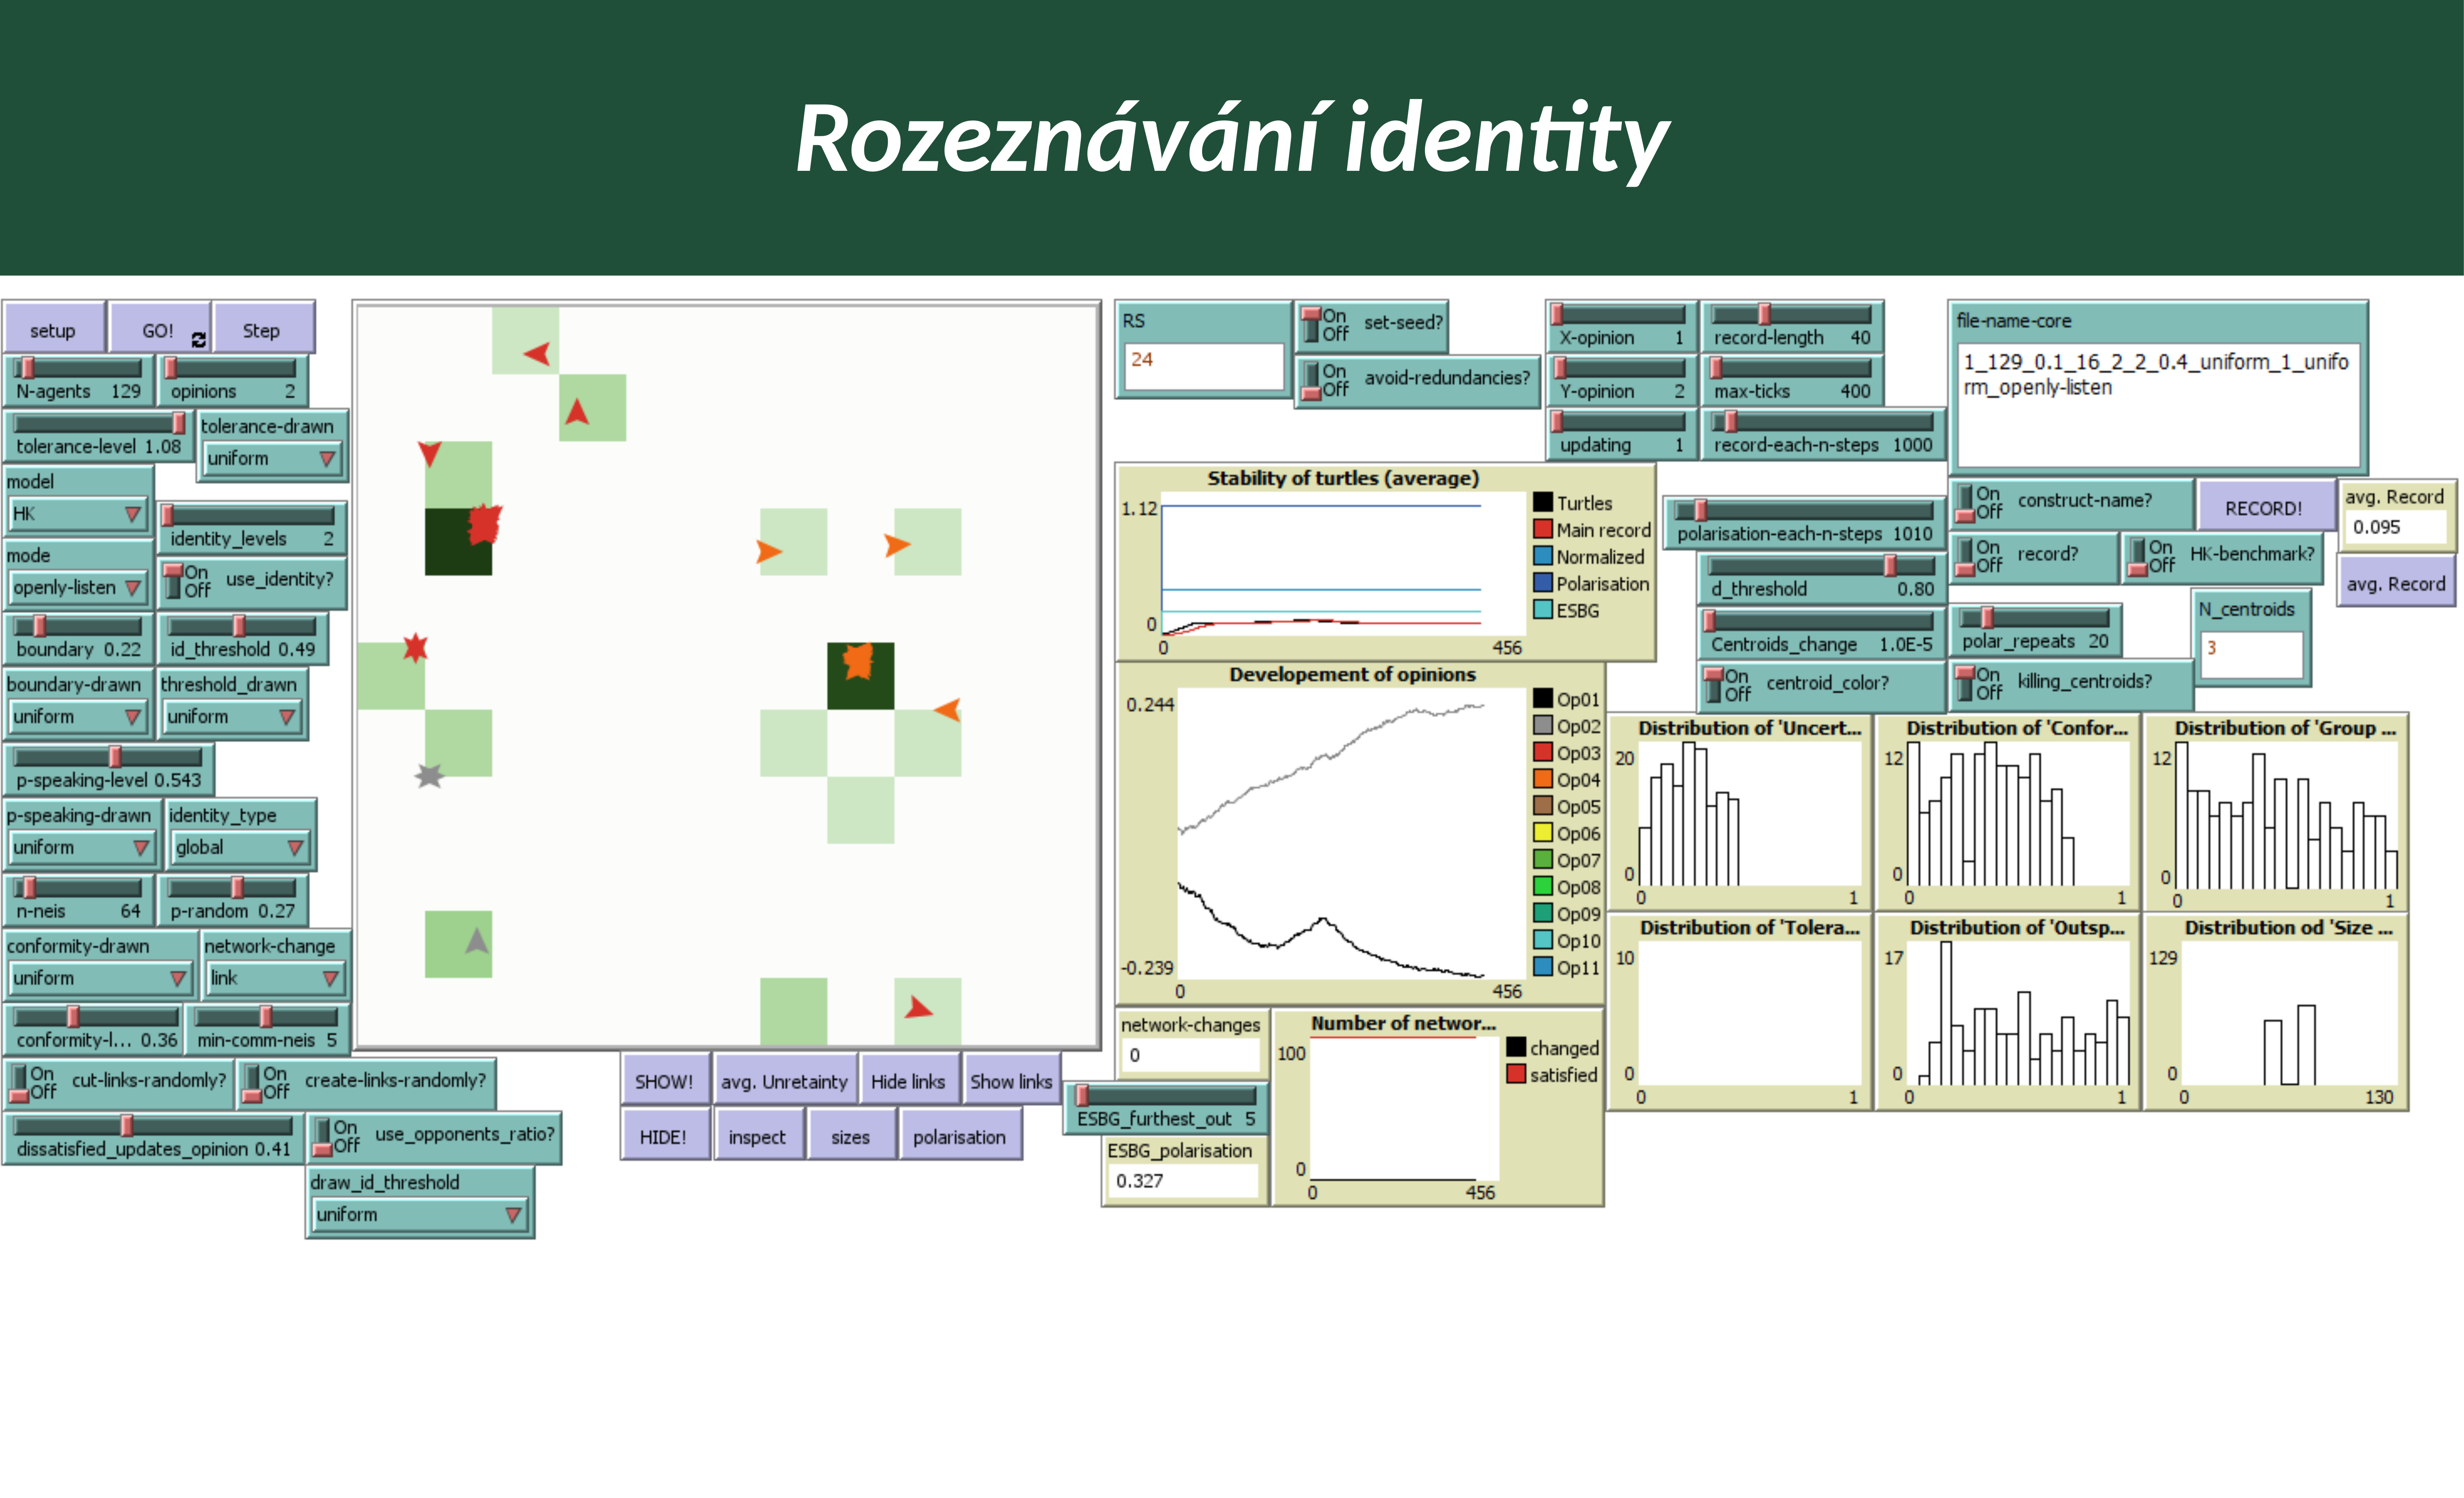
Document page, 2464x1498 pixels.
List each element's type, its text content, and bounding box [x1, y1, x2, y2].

text_box Rozeznávání identity [0, 0, 2464, 276]
picture [0, 284, 2464, 1242]
